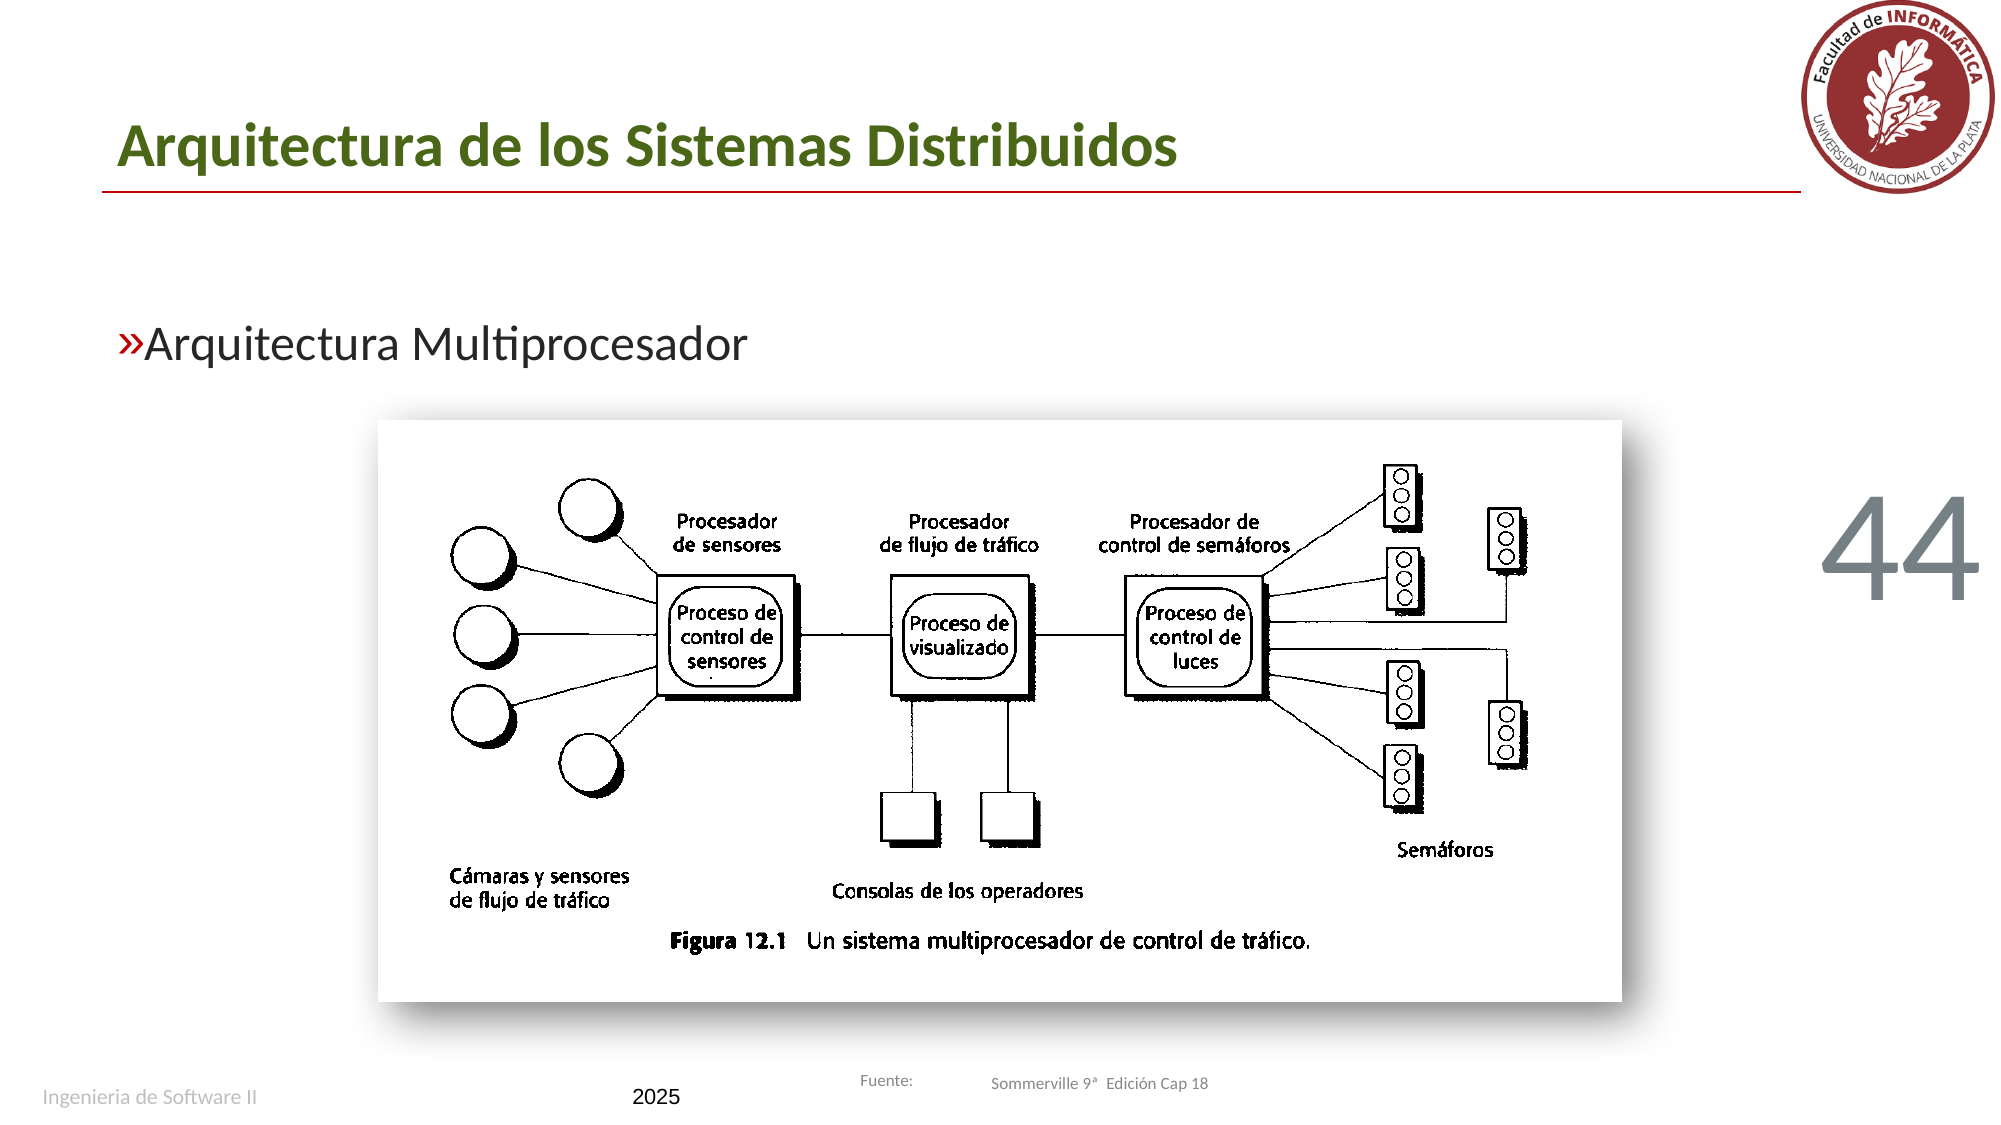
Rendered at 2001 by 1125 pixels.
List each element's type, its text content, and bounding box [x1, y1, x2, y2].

picture [1801, 0, 2000, 195]
slide_number 44 [1709, 467, 1998, 640]
picture [378, 420, 1622, 1003]
footer Ingenieria de Software II [27, 1075, 382, 1111]
list Arquitectura Multiprocesador [102, 312, 1709, 1047]
list Sommerville 9ª Edición Cap 18 [976, 1067, 1332, 1118]
title Arquitectura de los Sistemas Distribuidos [102, 54, 1790, 240]
